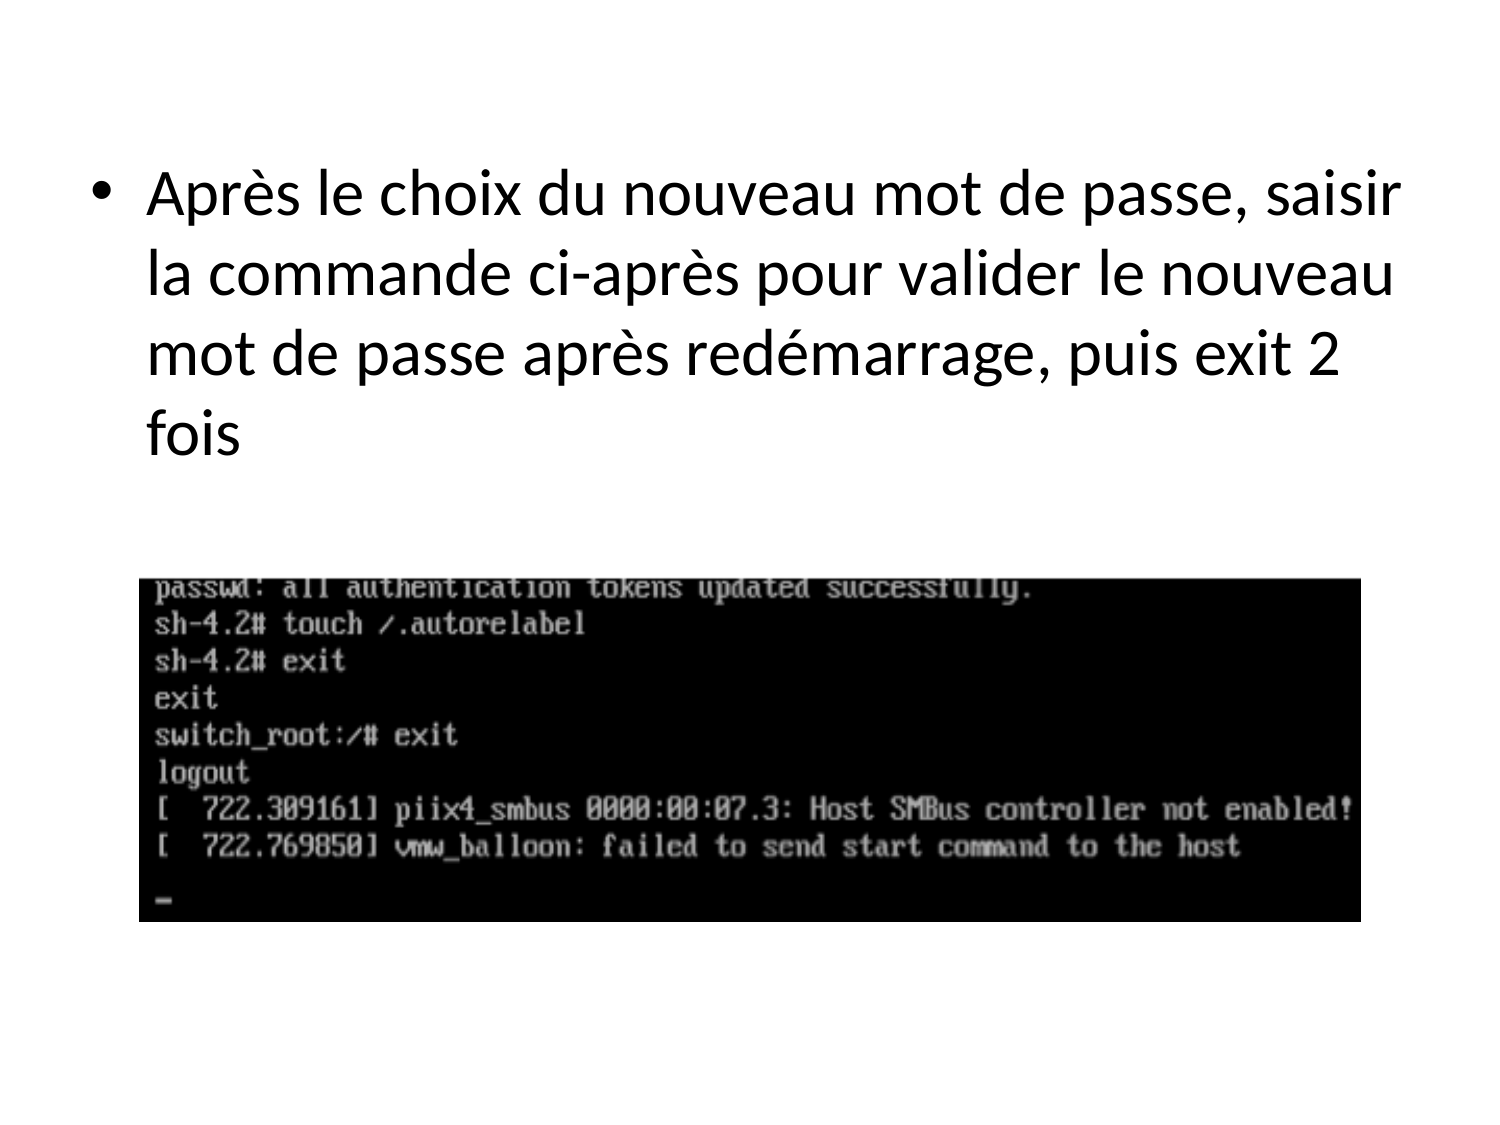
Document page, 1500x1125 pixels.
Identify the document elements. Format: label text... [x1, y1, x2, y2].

list Après le choix du nouveau mot de passe, saisir la commande ci-après pour valider le nouveau mot de passe après redémarrage, puis exit 2 fois [75, 141, 1425, 1005]
picture [139, 572, 1361, 922]
